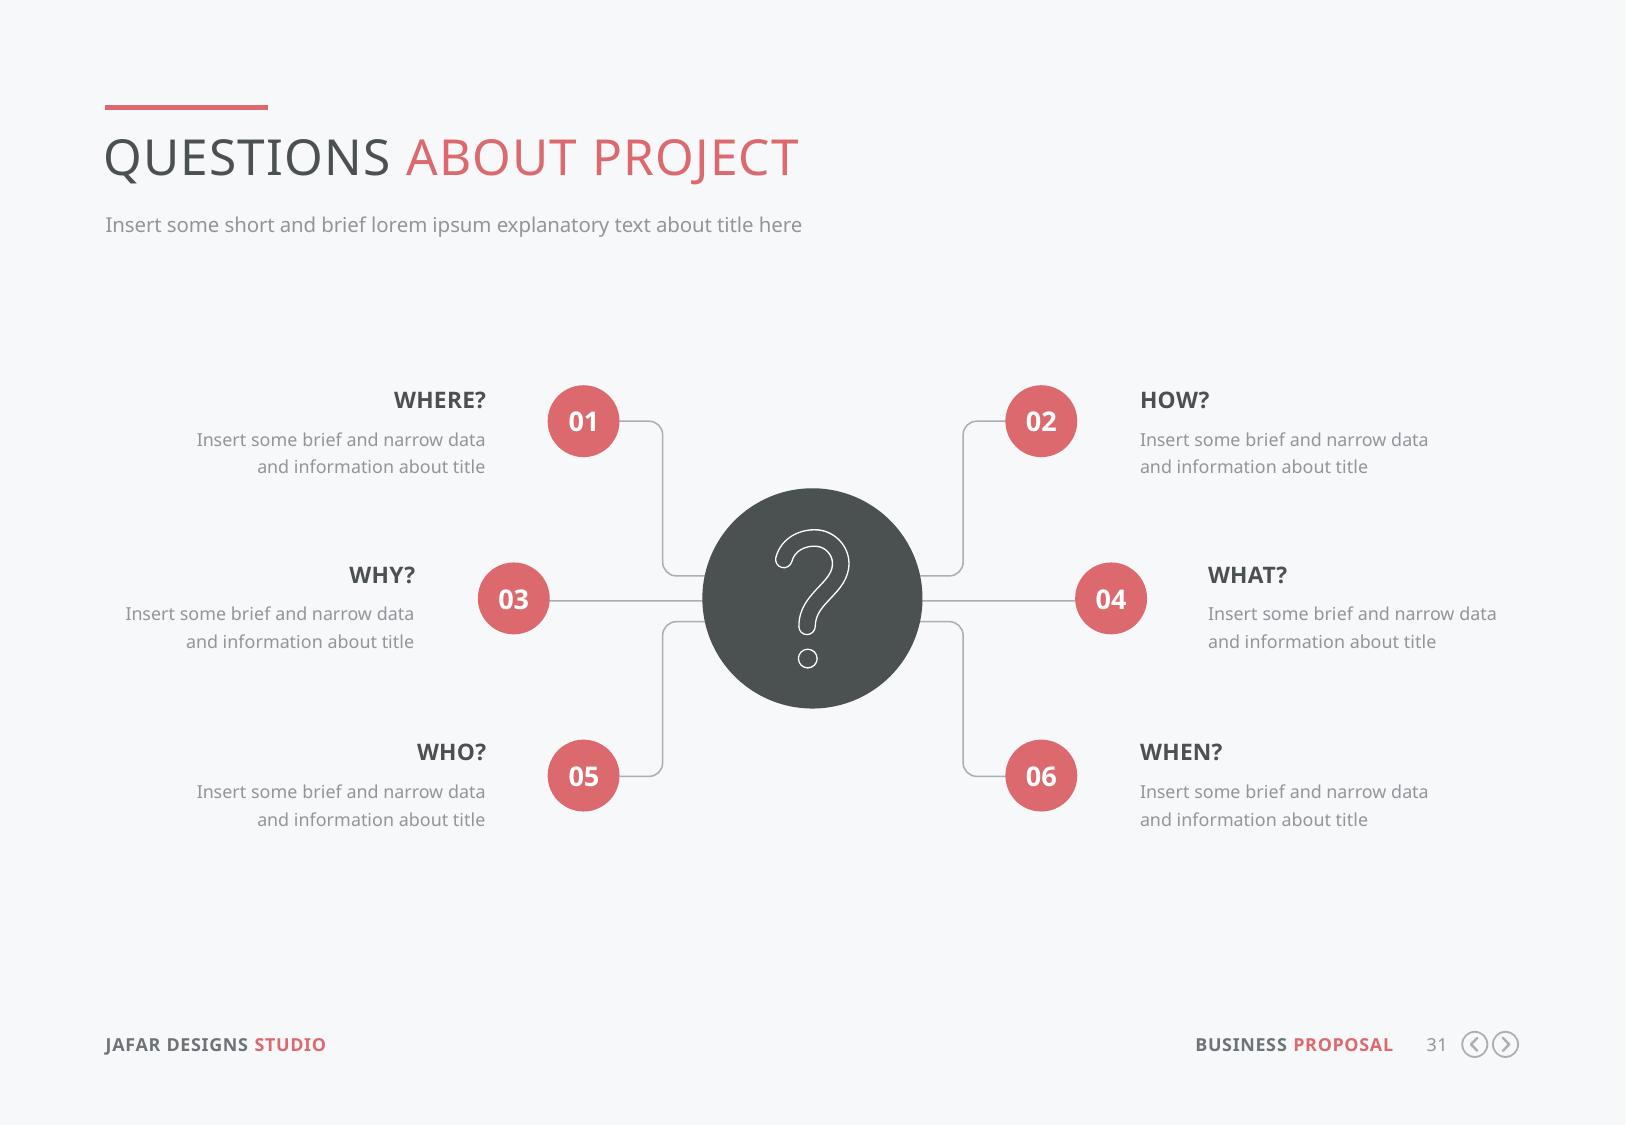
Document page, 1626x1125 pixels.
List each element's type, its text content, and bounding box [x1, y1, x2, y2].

list Questions about project [103, 125, 1518, 188]
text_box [1139, 385, 1450, 479]
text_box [176, 737, 487, 831]
text_box [620, 421, 707, 576]
text_box [918, 421, 1005, 576]
text_box [775, 529, 850, 636]
text_box [620, 621, 707, 777]
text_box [477, 562, 550, 635]
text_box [1208, 560, 1518, 654]
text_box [1139, 737, 1450, 831]
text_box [547, 385, 620, 458]
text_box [1005, 739, 1078, 812]
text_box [105, 560, 416, 654]
text_box [797, 648, 818, 669]
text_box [1005, 385, 1078, 458]
list Insert some short and brief lorem ipsum explanatory text about title here [105, 209, 1519, 241]
text_box [702, 488, 923, 709]
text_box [1075, 562, 1148, 635]
text_box [918, 621, 1005, 777]
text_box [176, 385, 487, 479]
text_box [547, 739, 620, 812]
